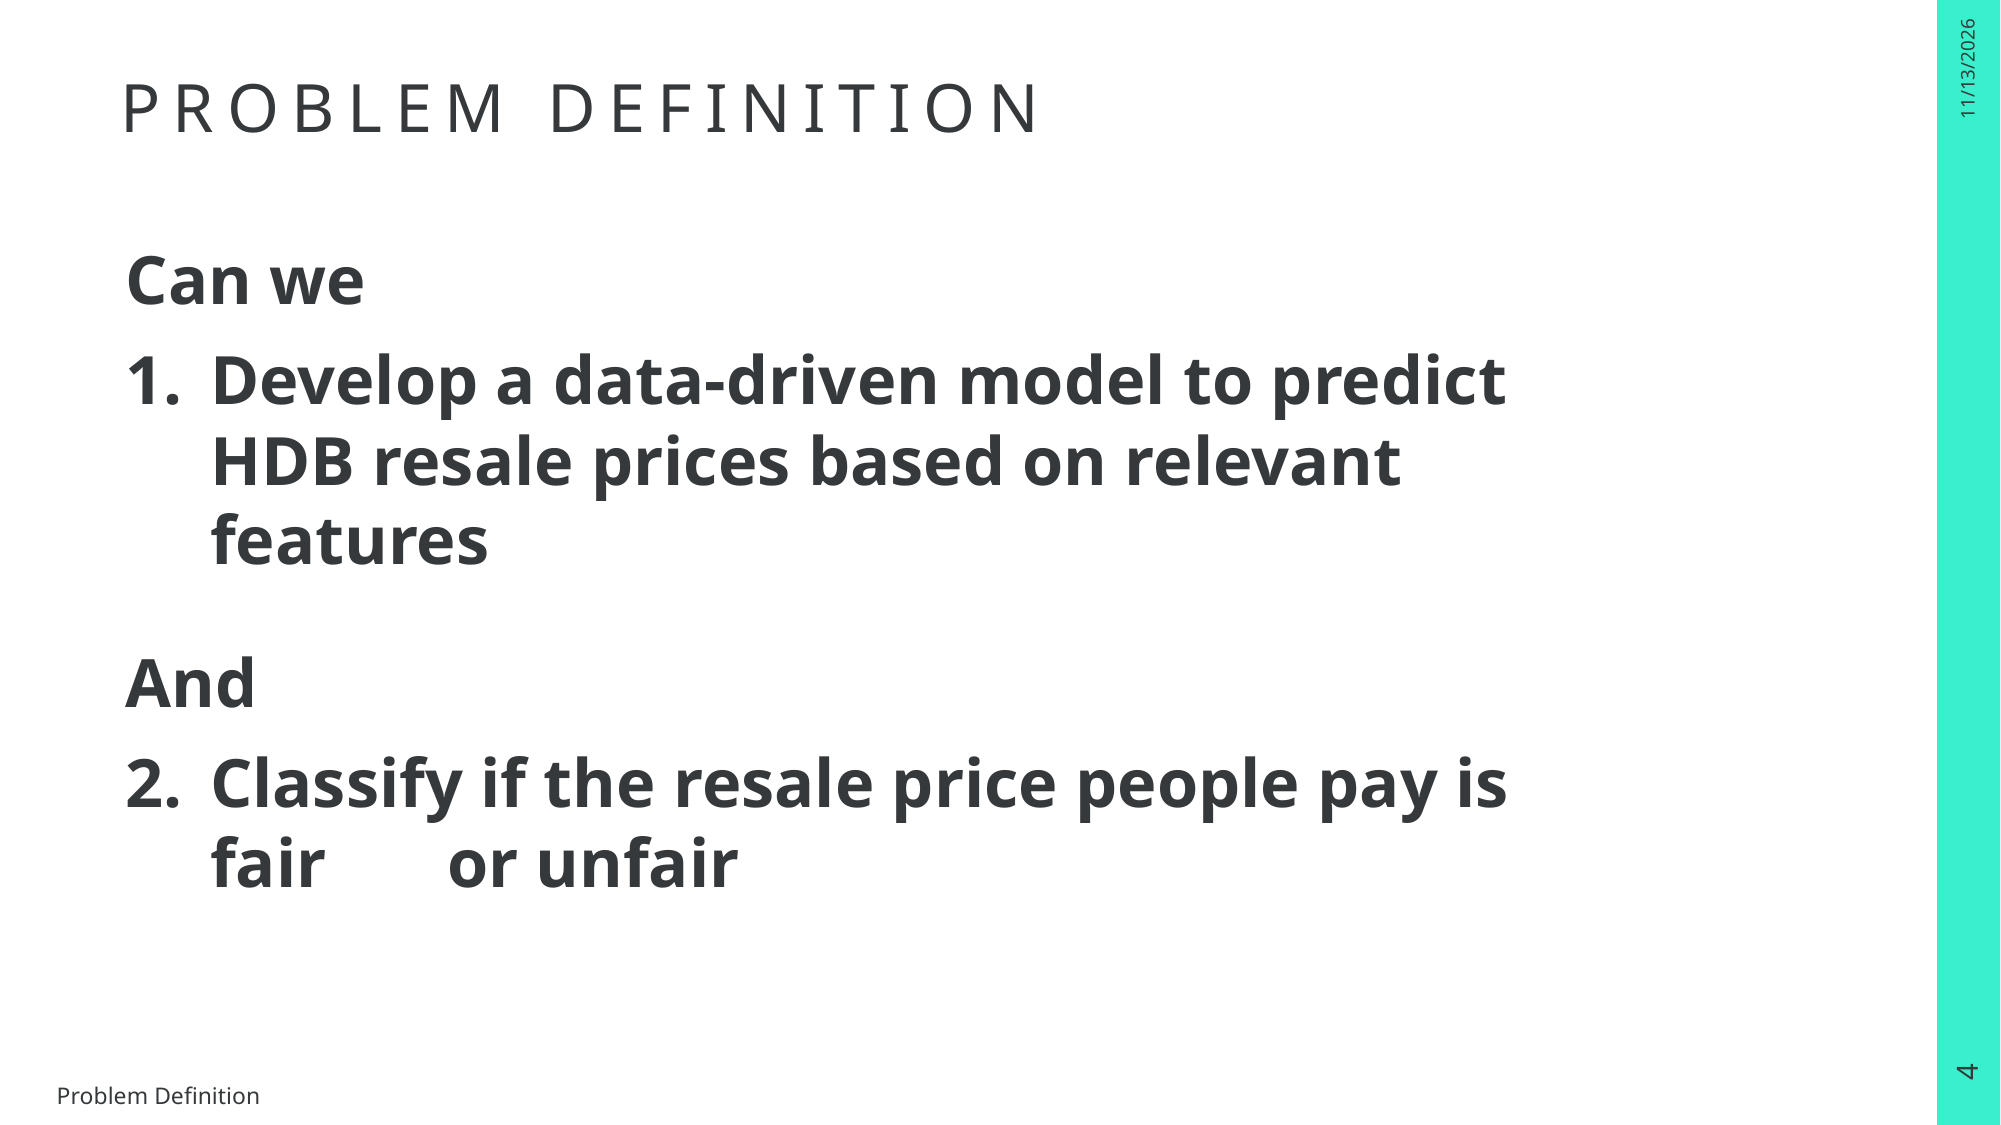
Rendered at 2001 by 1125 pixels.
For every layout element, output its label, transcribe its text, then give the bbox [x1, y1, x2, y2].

subtitle Can we Develop a data-driven model to predict HDB resale prices based on relevant features [110, 276, 1577, 540]
title Problem definition [105, 58, 1287, 139]
slide_number 4 [1937, 1019, 2000, 1125]
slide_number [1937, 0, 2000, 139]
text_box And Classify if the resale price people pay is fair or unfair [110, 639, 1577, 903]
text_box Problem Definition [41, 1081, 580, 1110]
